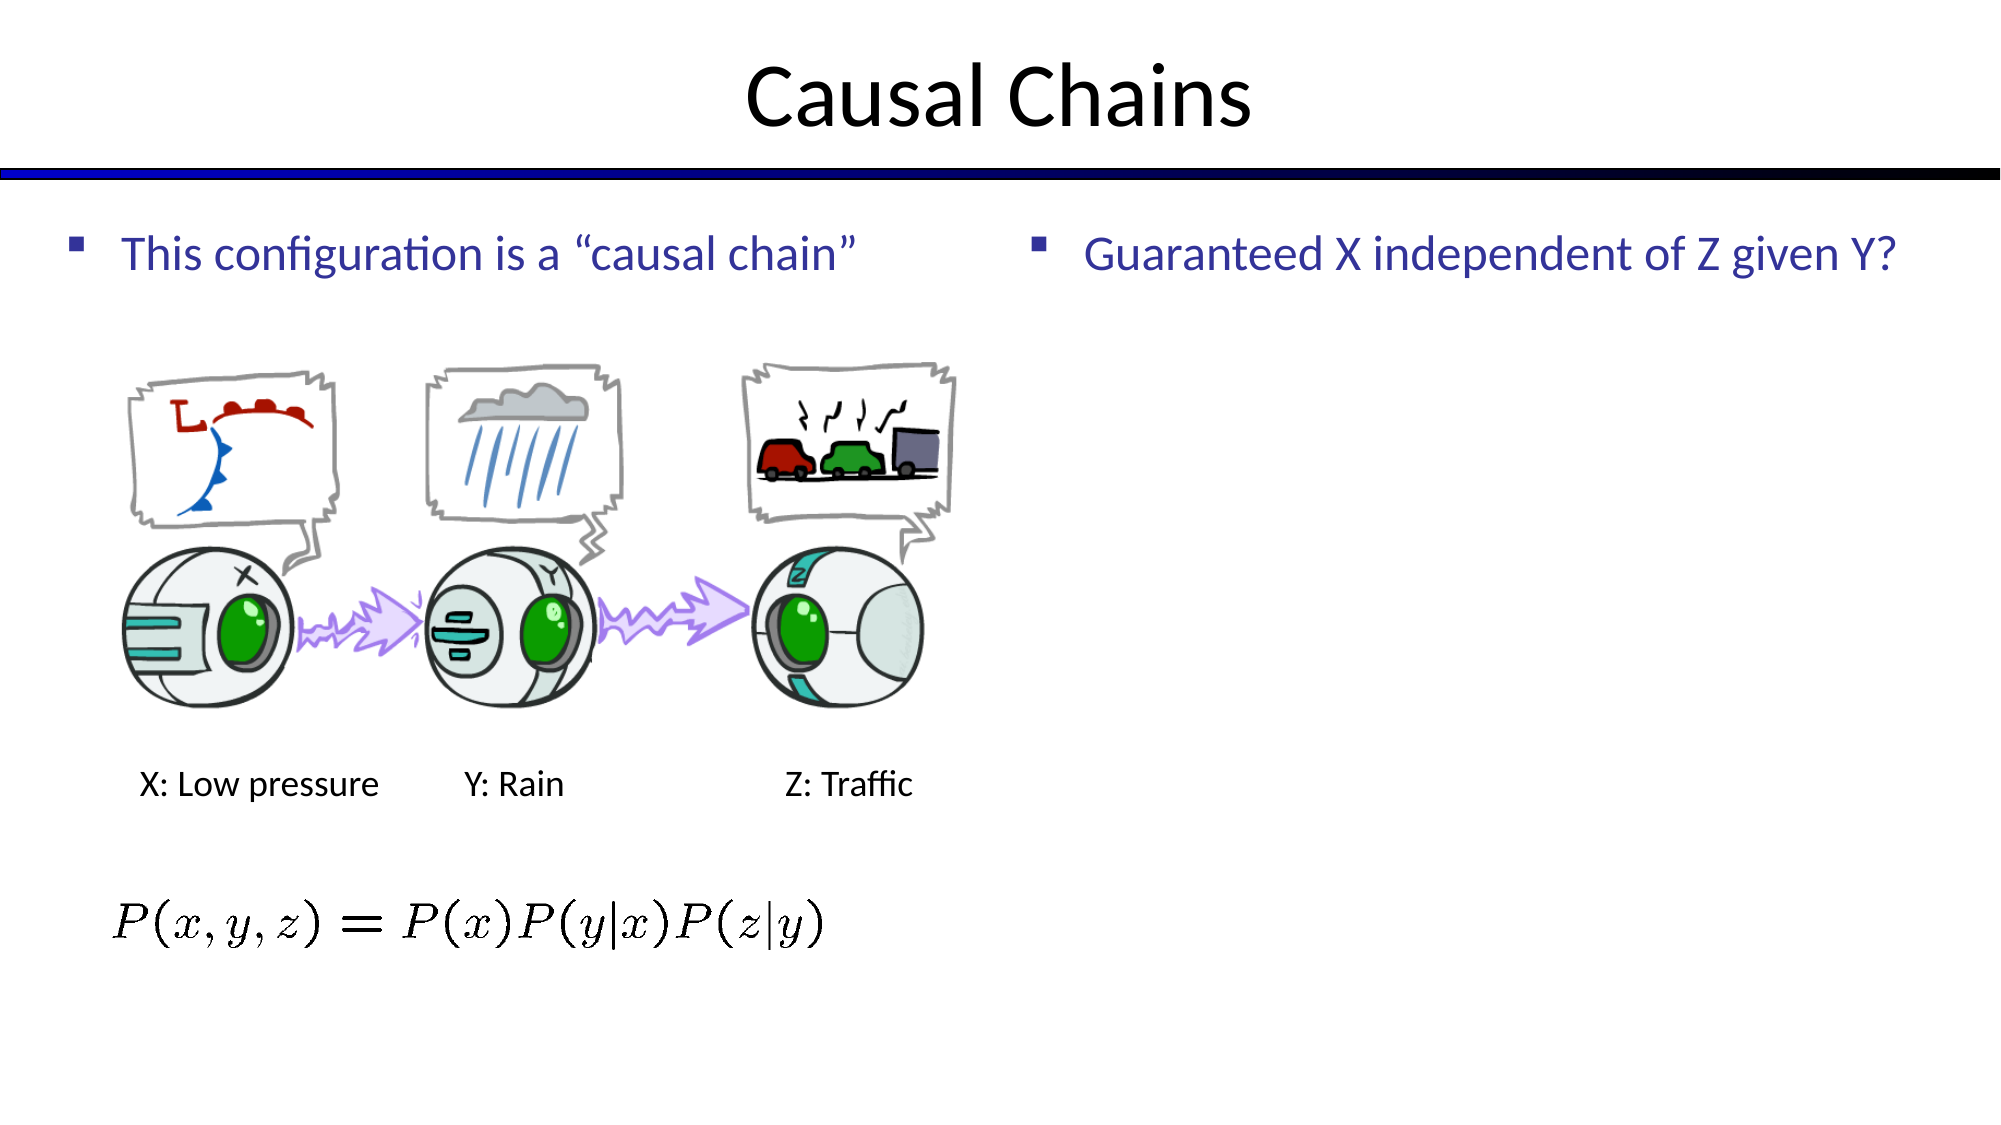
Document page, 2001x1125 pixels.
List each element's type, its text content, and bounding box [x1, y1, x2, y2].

picture [74, 337, 988, 738]
picture [112, 899, 824, 952]
list This configuration is a “causal chain” [49, 224, 988, 1063]
text_box Guaranteed X independent of Z given Y? [1012, 224, 1988, 1063]
title Causal Chains [0, 0, 2000, 184]
text_box X: Low pressure Y: Rain Z: Traffic [124, 751, 1025, 812]
